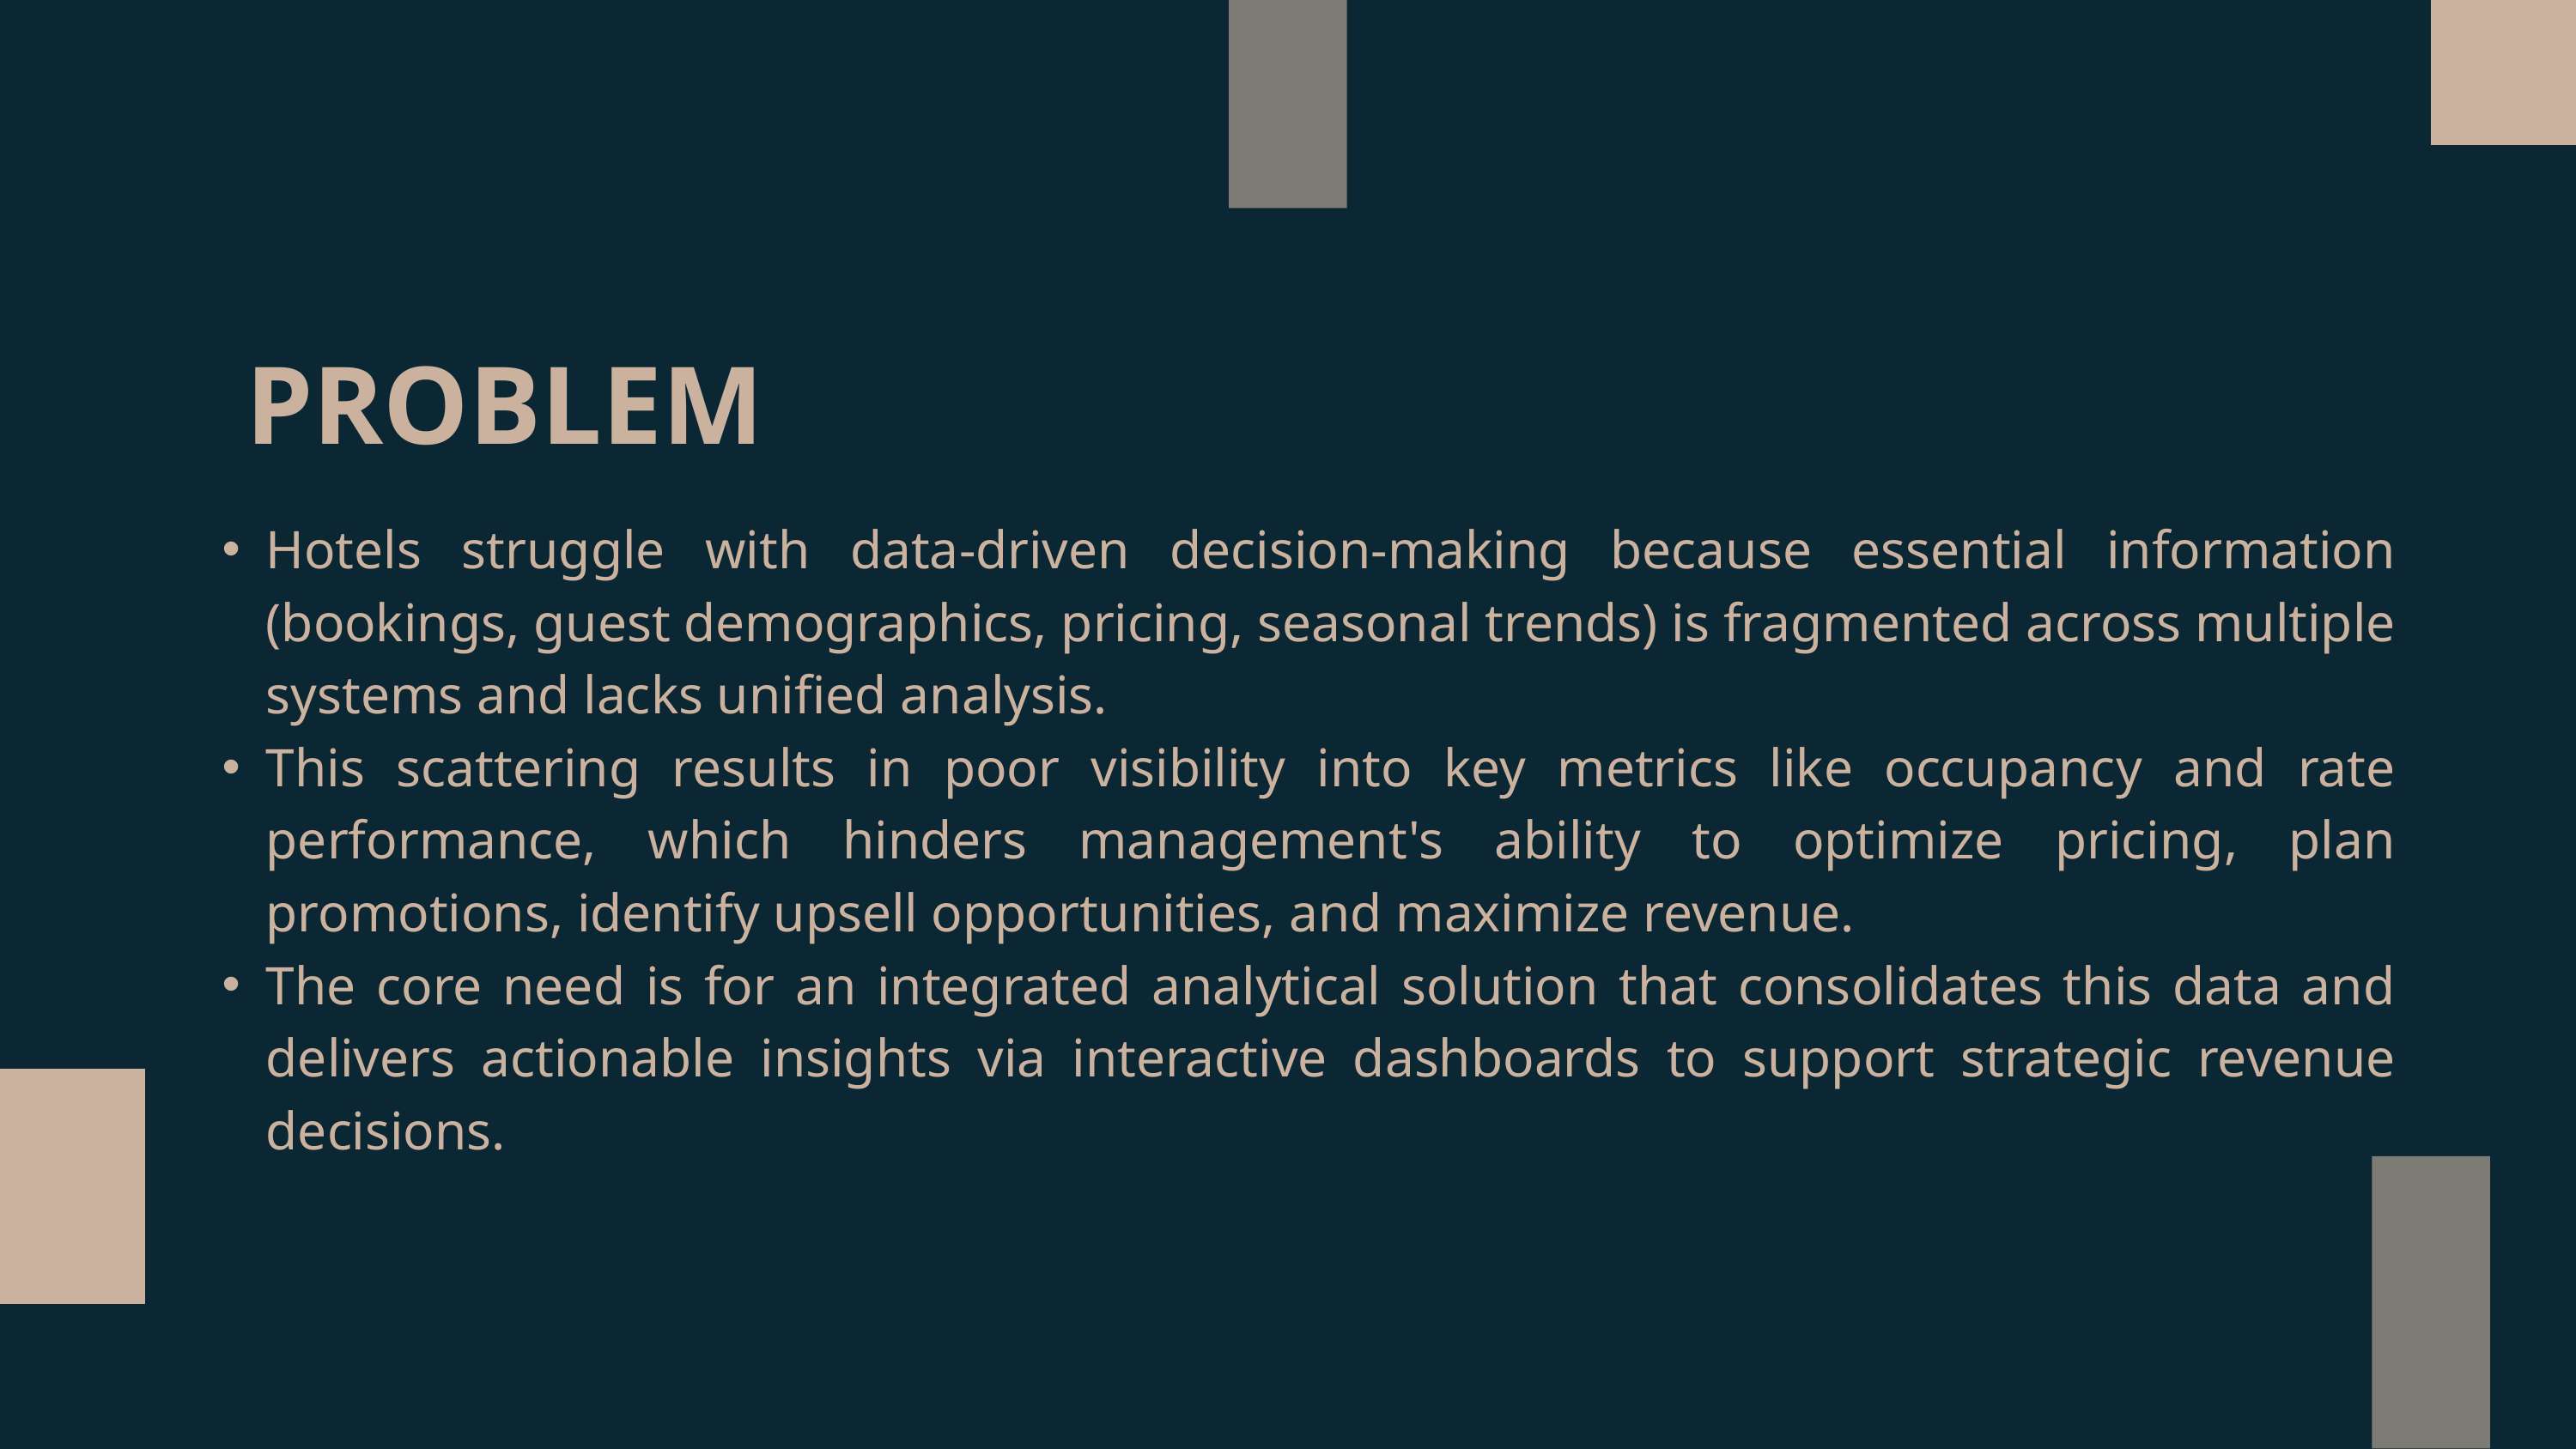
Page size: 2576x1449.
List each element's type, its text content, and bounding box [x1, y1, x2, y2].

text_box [2430, 0, 2576, 145]
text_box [0, 1069, 145, 1304]
text_box Hotels struggle with data-driven decision-making because essential information (bookings, guest demographics, pricing, seasonal trends) is fragmented across multiple systems and lacks unified analysis. This scattering results in poor visibility into key metrics like occupancy and rate performance, which hinders management's ability to optimize pricing, plan promotions, identify upsell opportunities, and maximize revenue. The core need is for an integrated analytical solution that consolidates this data and delivers actionable insights via interactive dashboards to support strategic revenue decisions. [178, 506, 2398, 1161]
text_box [1228, 0, 1347, 209]
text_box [2372, 1155, 2491, 1449]
text_box PROBLEM [246, 315, 1202, 466]
